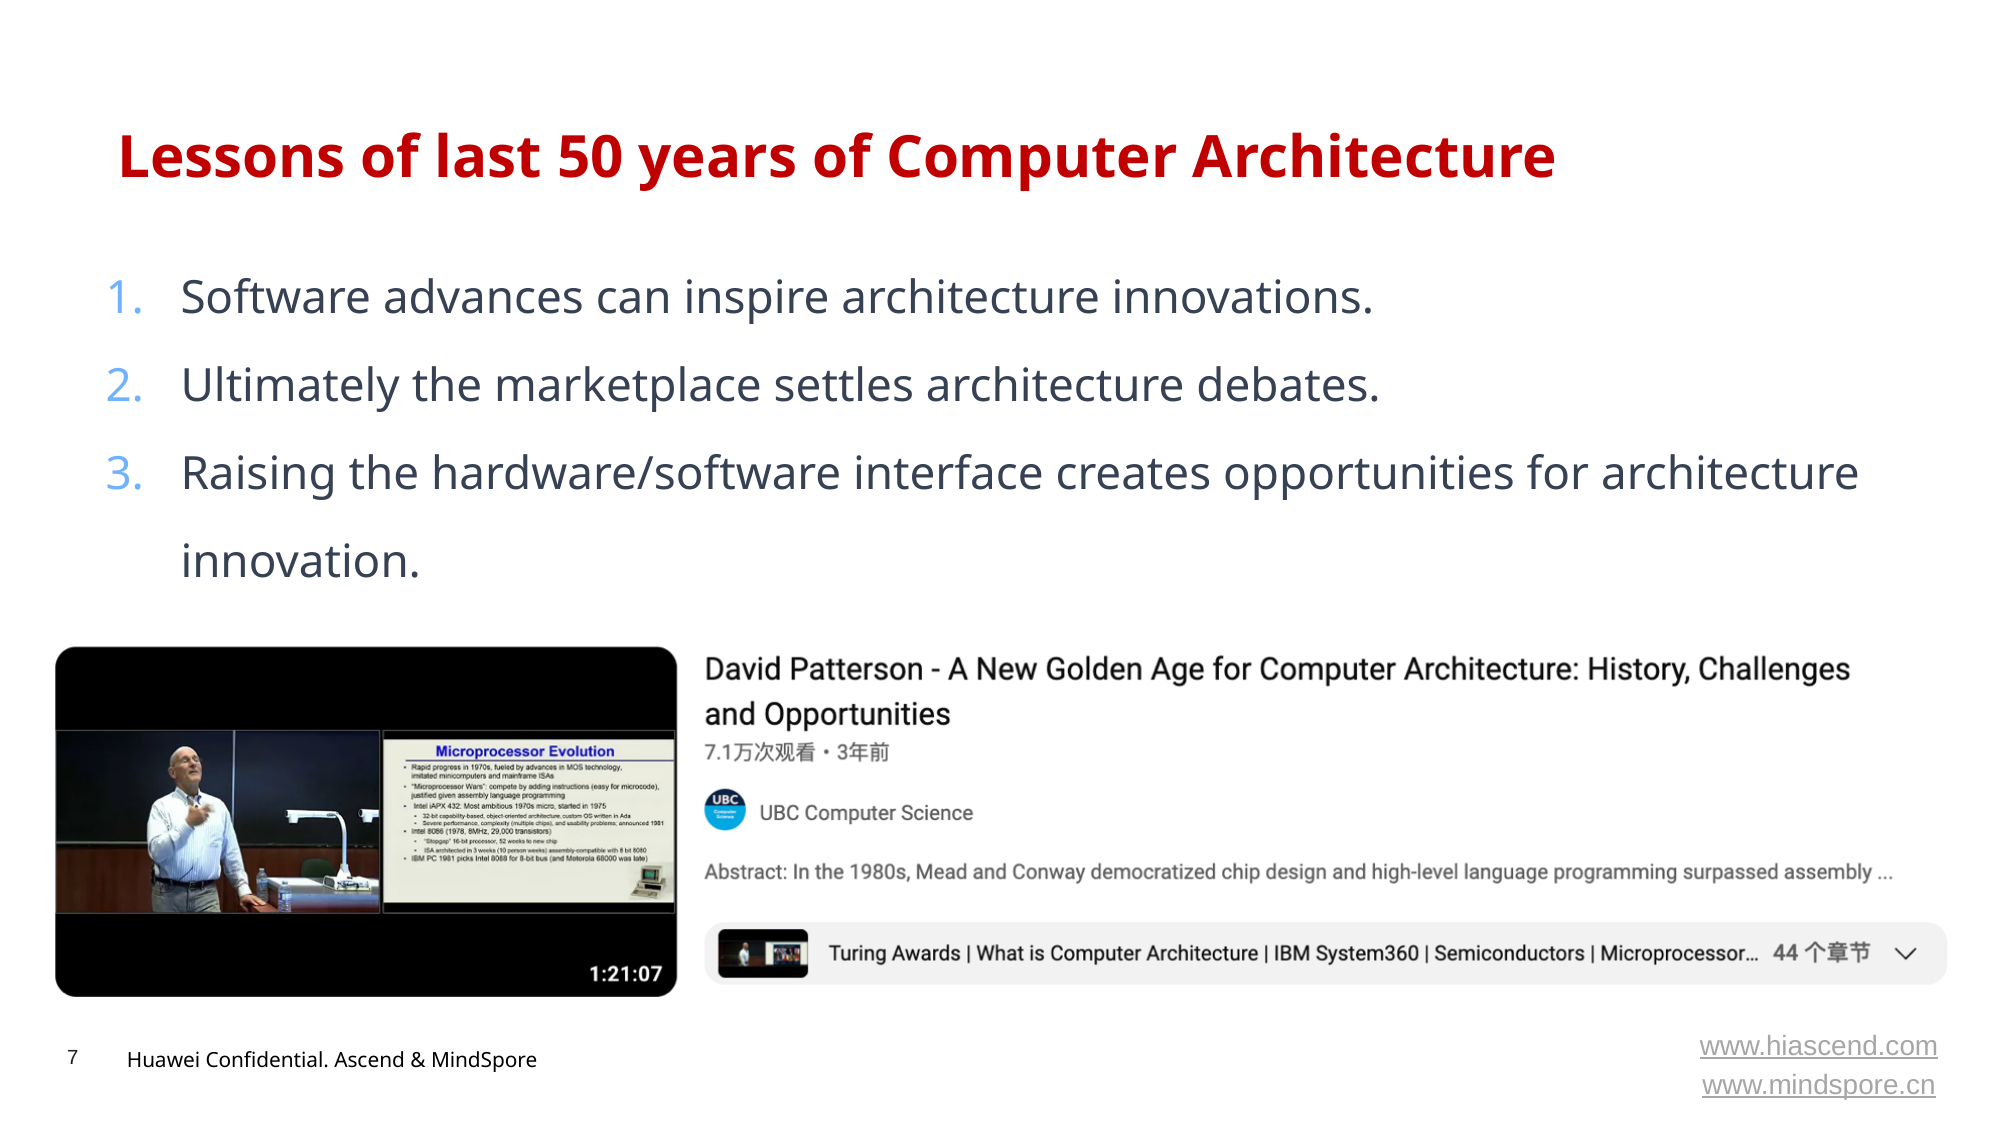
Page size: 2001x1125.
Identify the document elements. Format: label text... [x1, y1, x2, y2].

picture [44, 619, 1956, 1009]
title Lessons of last 50 years of Computer Architecture [102, 111, 1901, 209]
list Software advances can inspire architecture innovations. Ultimately the marketplace settles architecture debates. Raising the hardware/software interface creates opportunities for architecture innovation. [90, 227, 1890, 528]
